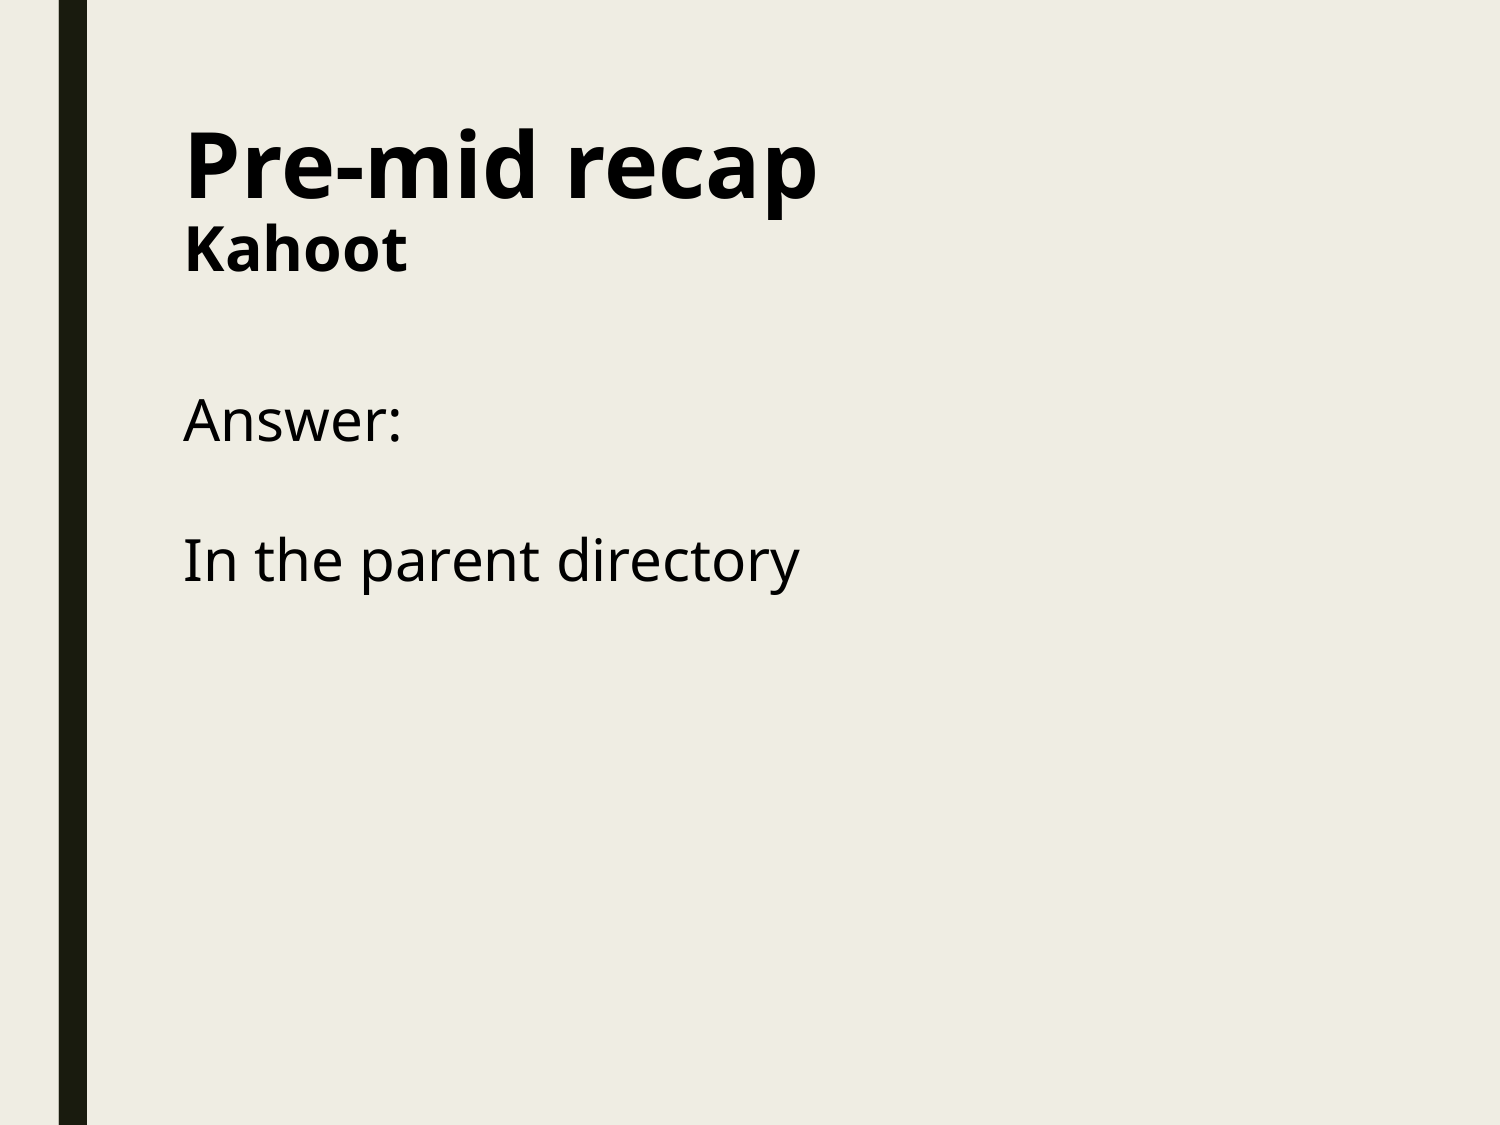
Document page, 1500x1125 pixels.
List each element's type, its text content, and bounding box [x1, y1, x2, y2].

title Pre-mid recap Kahoot [168, 112, 1351, 357]
text_box Answer: In the parent directory [168, 375, 1351, 601]
